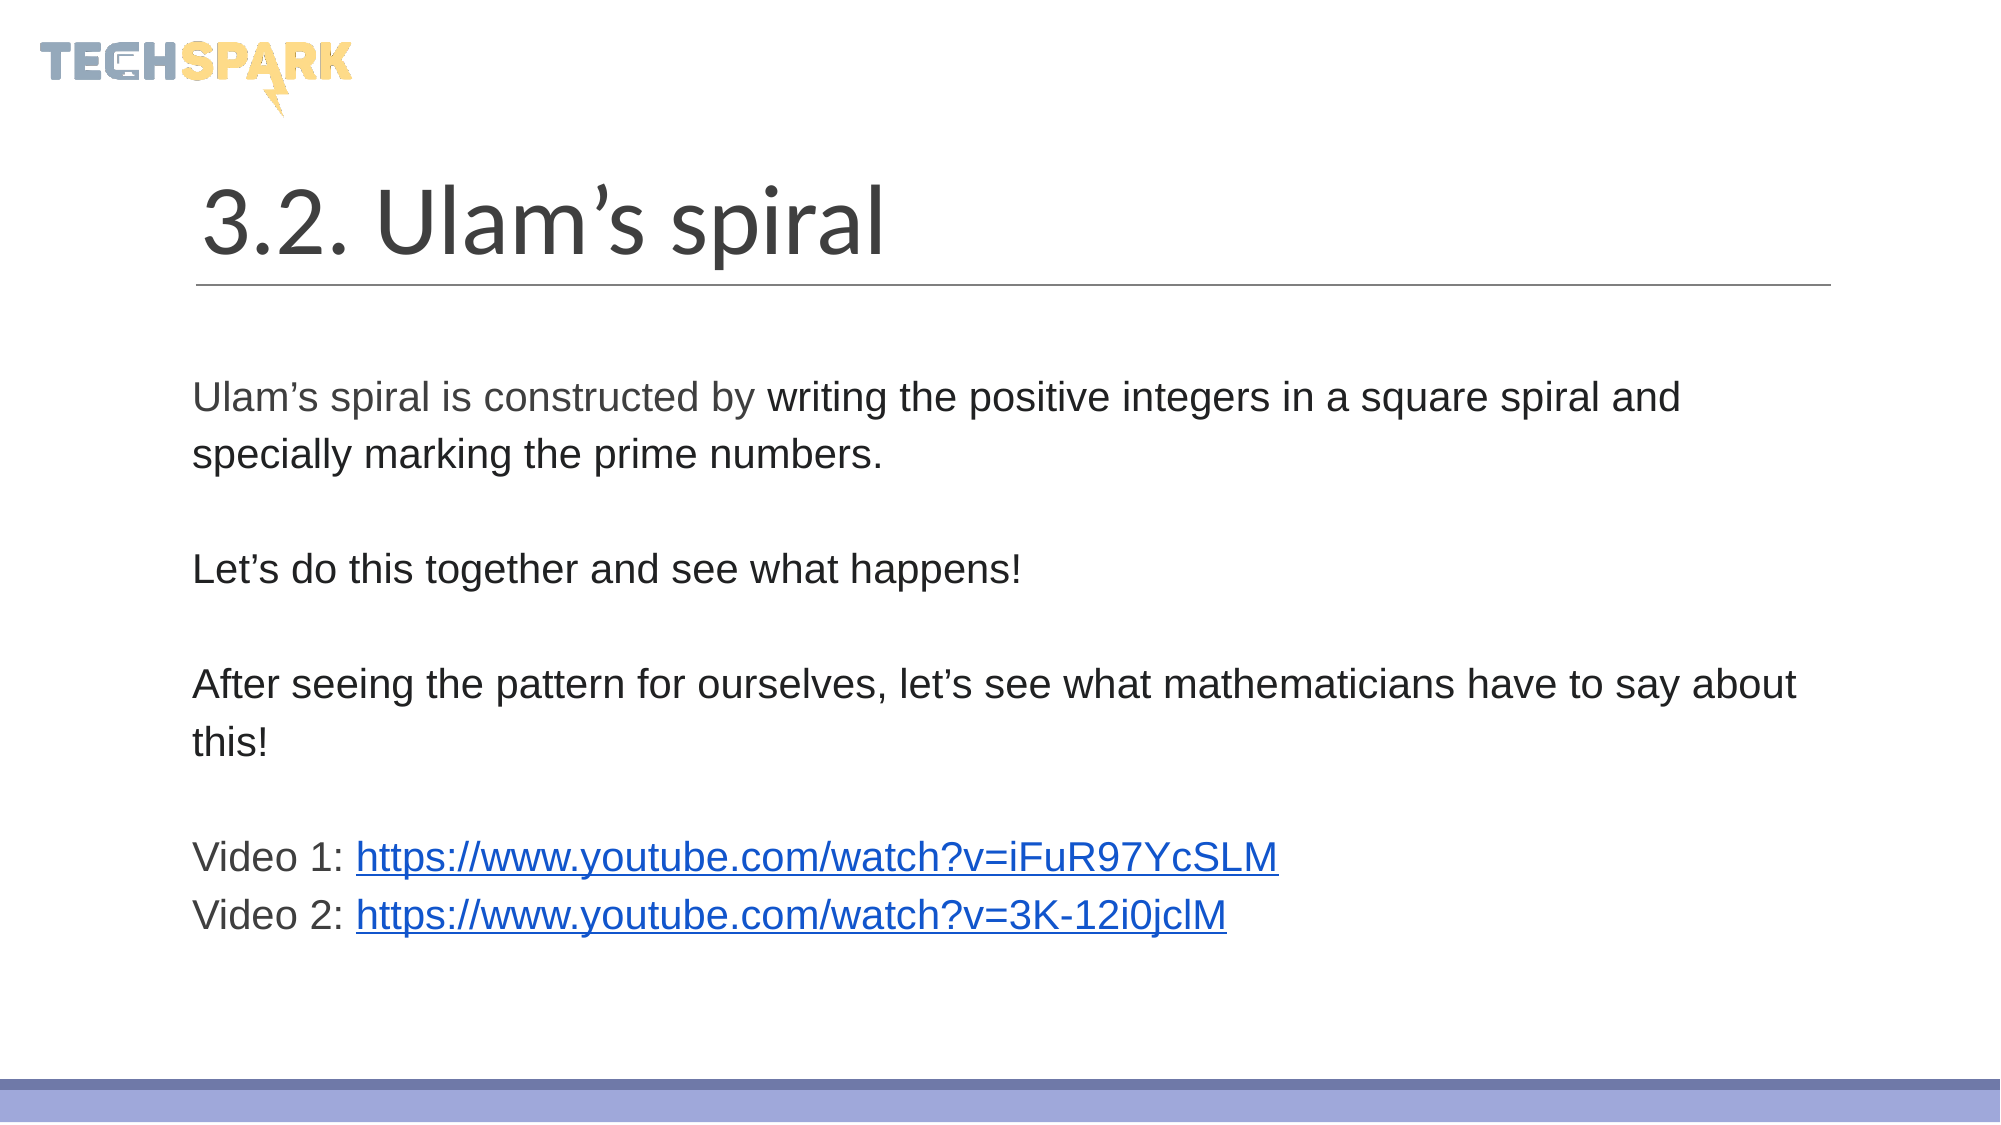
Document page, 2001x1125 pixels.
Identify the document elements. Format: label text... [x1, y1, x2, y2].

title 3.2. Ulam’s spiral [180, 134, 1830, 342]
list Ulam’s spiral is constructed by writing the positive integers in a square spiral and specially marking the prime numbers. Let’s do this together and see what happens! After seeing the pattern for ourselves, let’s see what mathematicians have to say about this! Video 1: https://www.youtube.com/watch?v=iFuR97YcSLM Video 2: https://www.youtube.com/watch?v=3K-12i0jclM [172, 342, 1854, 916]
picture [34, 35, 357, 118]
